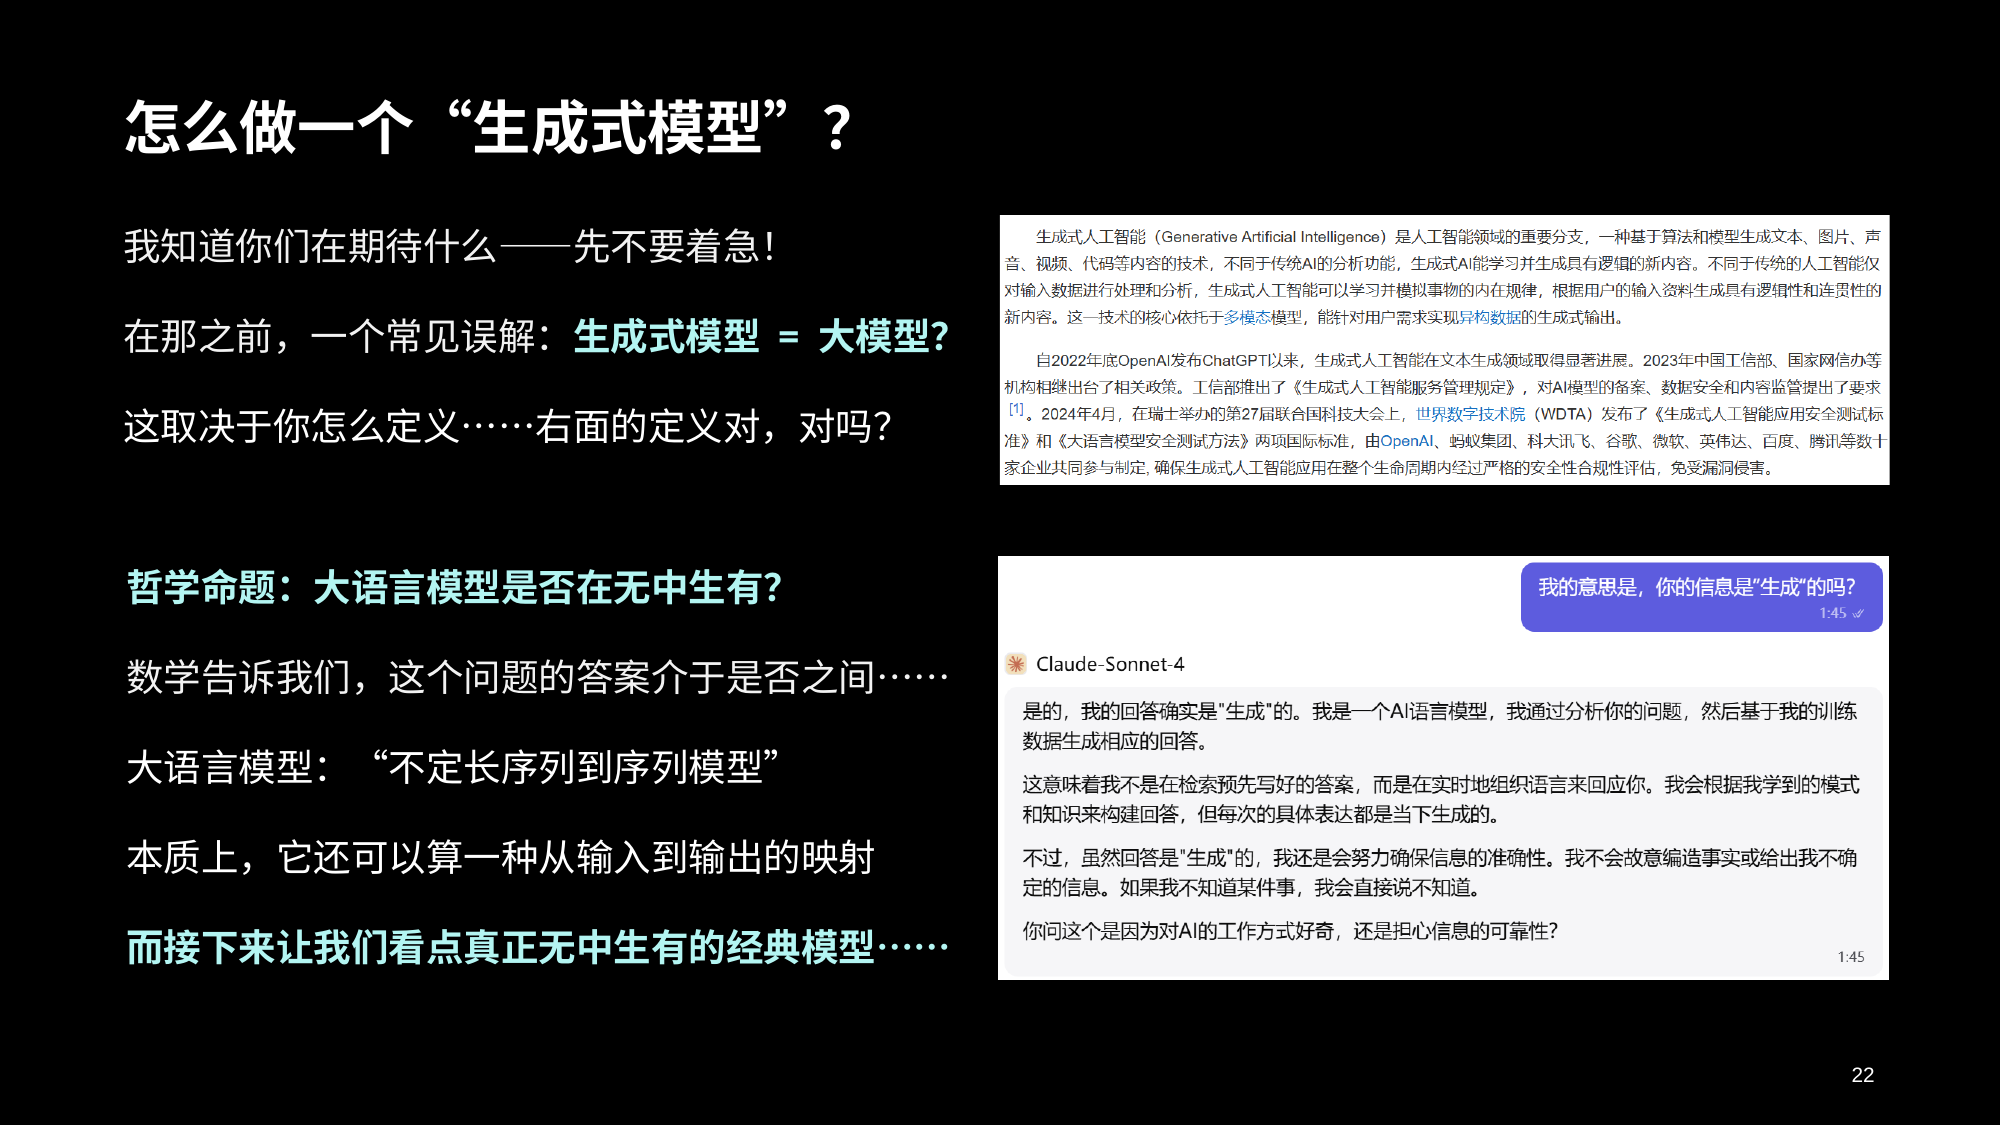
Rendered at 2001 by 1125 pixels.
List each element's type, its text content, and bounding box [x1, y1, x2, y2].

picture [999, 215, 1890, 485]
text_box 哲学命题：大语言模型是否在无中生有？ 数学告诉我们，这个问题的答案介于是否之间…… 大语言模型：“不定长序列到序列模型” 本质上，它还可以算一种从输入到输出的映射 而接下来让我们看点真正无中生有的经典模型…… [111, 556, 998, 976]
picture [998, 556, 1889, 980]
title 怎么做一个“生成式模型”？ [108, 21, 1890, 169]
text_box 我知道你们在期待什么——先不要着急！ 在那之前，一个常见误解：生成式模型 = 大模型？ 这取决于你怎么定义……右面的定义对，对吗？ [108, 215, 999, 455]
slide_number 22 [1289, 1051, 1890, 1097]
